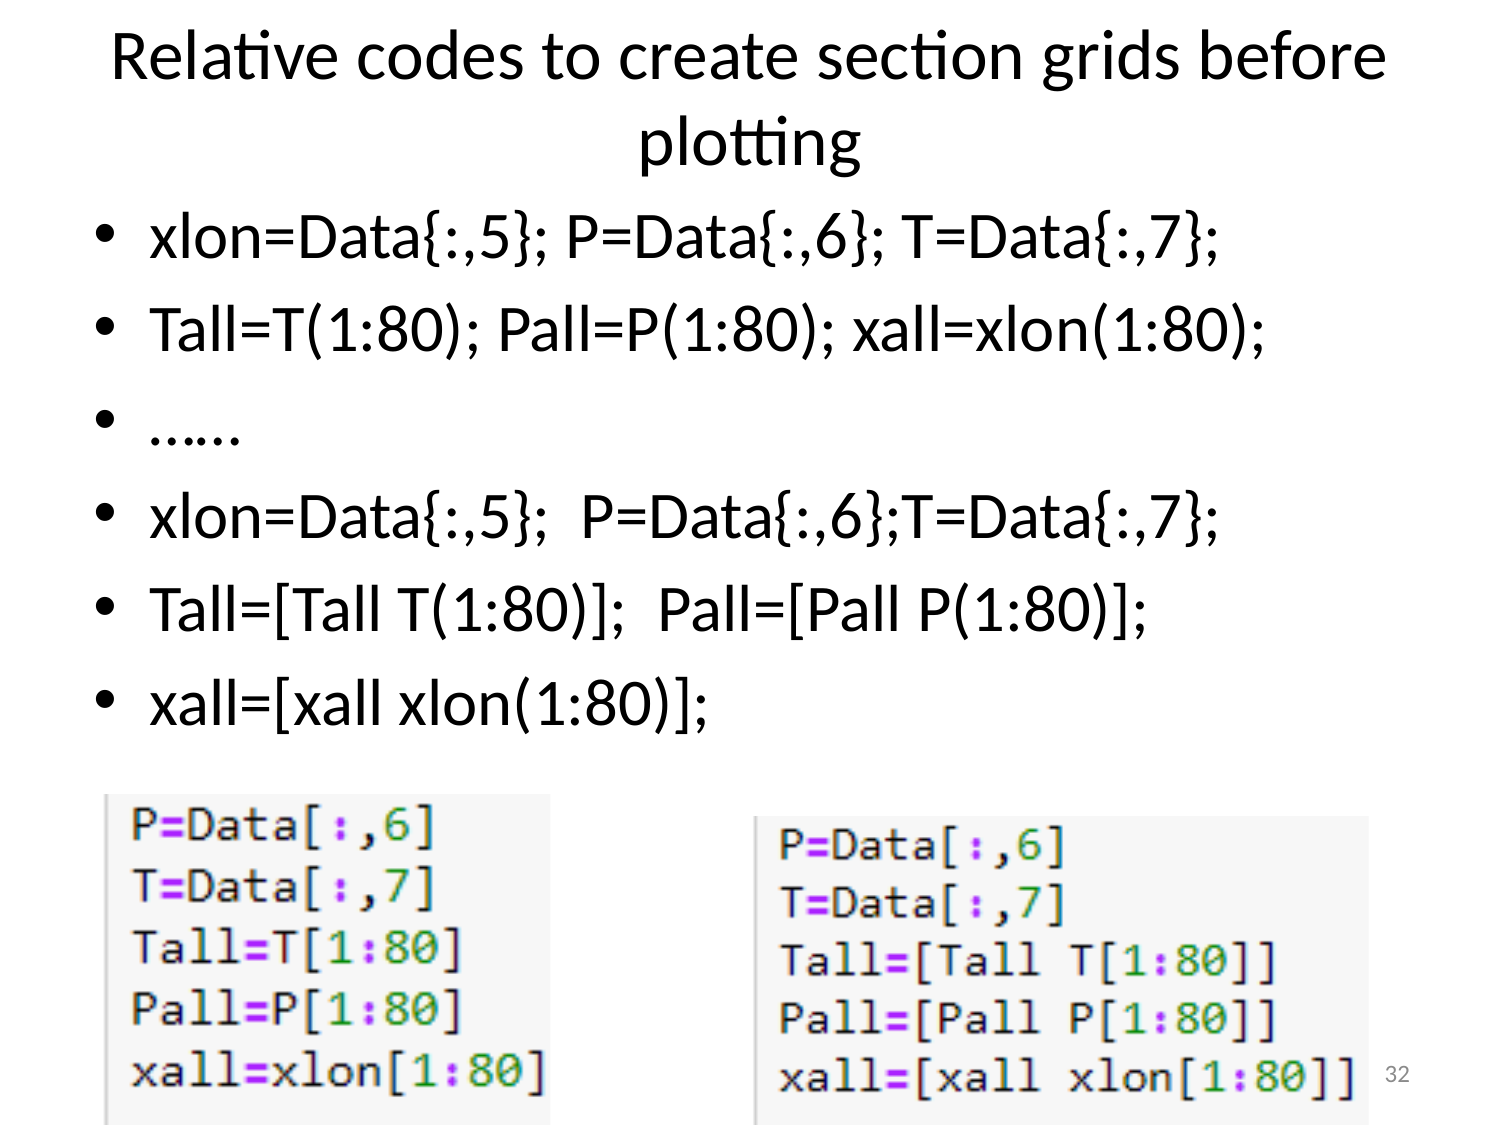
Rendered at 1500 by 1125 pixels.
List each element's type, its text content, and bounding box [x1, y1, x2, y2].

picture [749, 816, 1369, 1125]
slide_number 32 [1372, 1042, 1425, 1103]
picture [100, 793, 551, 1125]
title Relative codes to create section grids before plotting [0, 0, 1500, 188]
list xlon=Data{:,5}; P=Data{:,6}; T=Data{:,7}; Tall=T(1:80); Pall=P(1:80); xall=xlon(1:80); …… xlon=Data{:,5}; P=Data{:,6};T=Data{:,7}; Tall=[Tall T(1:80)]; Pall=[Pall P(1:80)]; xall=[xall xlon(1:80)]; [78, 184, 1500, 927]
